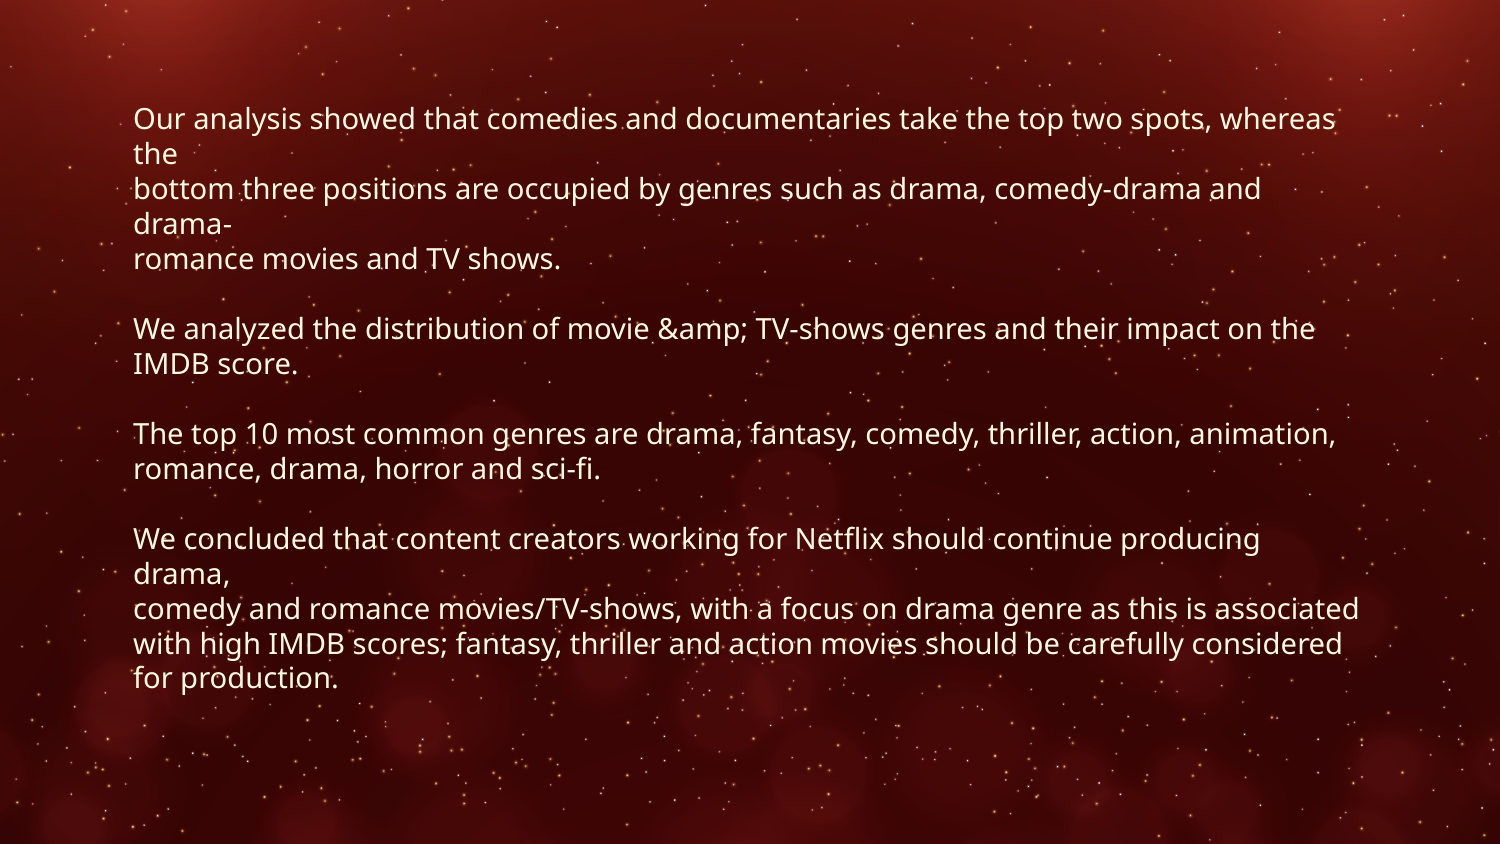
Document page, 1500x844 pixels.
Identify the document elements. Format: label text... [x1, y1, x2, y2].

title Our analysis showed that comedies and documentaries take the top two spots, whereas the bottom three positions are occupied by genres such as drama, comedy-drama and drama- romance movies and TV shows. We analyzed the distribution of movie &amp; TV-shows genres and their impact on the IMDB score. The top 10 most common genres are drama, fantasy, comedy, thriller, action, animation, romance, drama, horror and sci-fi. We concluded that content creators working for Netflix should continue producing drama, comedy and romance movies/TV-shows, with a focus on drama genre as this is associated with high IMDB scores; fantasy, thriller and action movies should be carefully considered for production. [118, 85, 1382, 744]
picture [0, 0, 1500, 844]
